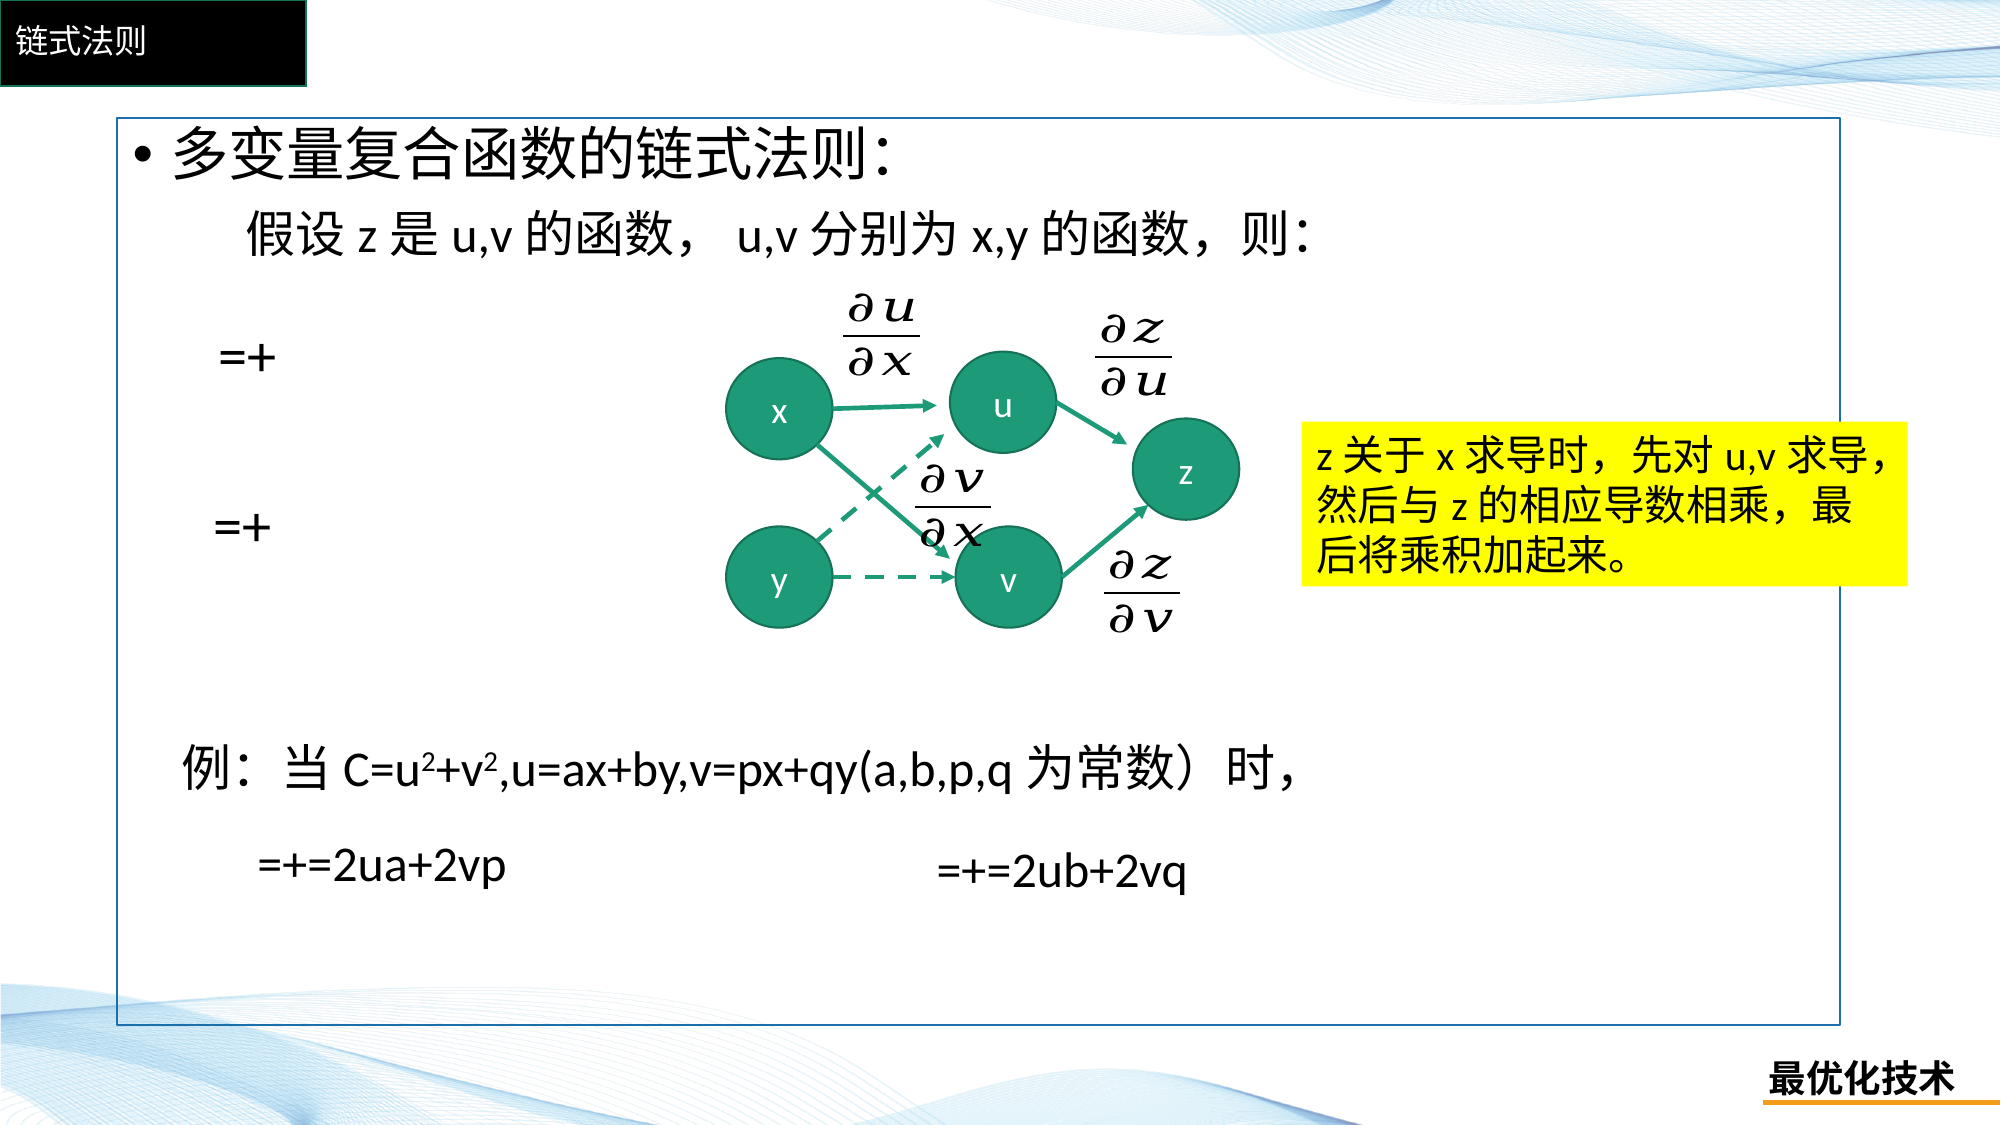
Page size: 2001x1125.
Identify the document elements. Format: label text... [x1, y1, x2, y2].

picture [885, 1, 1999, 148]
title 链式法则 [0, 0, 1725, 86]
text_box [725, 283, 1908, 643]
picture [2, 977, 1590, 1125]
text_box 例：当C=u2+v2,u=ax+by,v=px+qy(a,b,p,q为常数）时， [166, 729, 1559, 805]
list 多变量复合函数的链式法则： 假设z是u,v的函数，u,v分别为x,y的函数，则： [116, 117, 1841, 1026]
